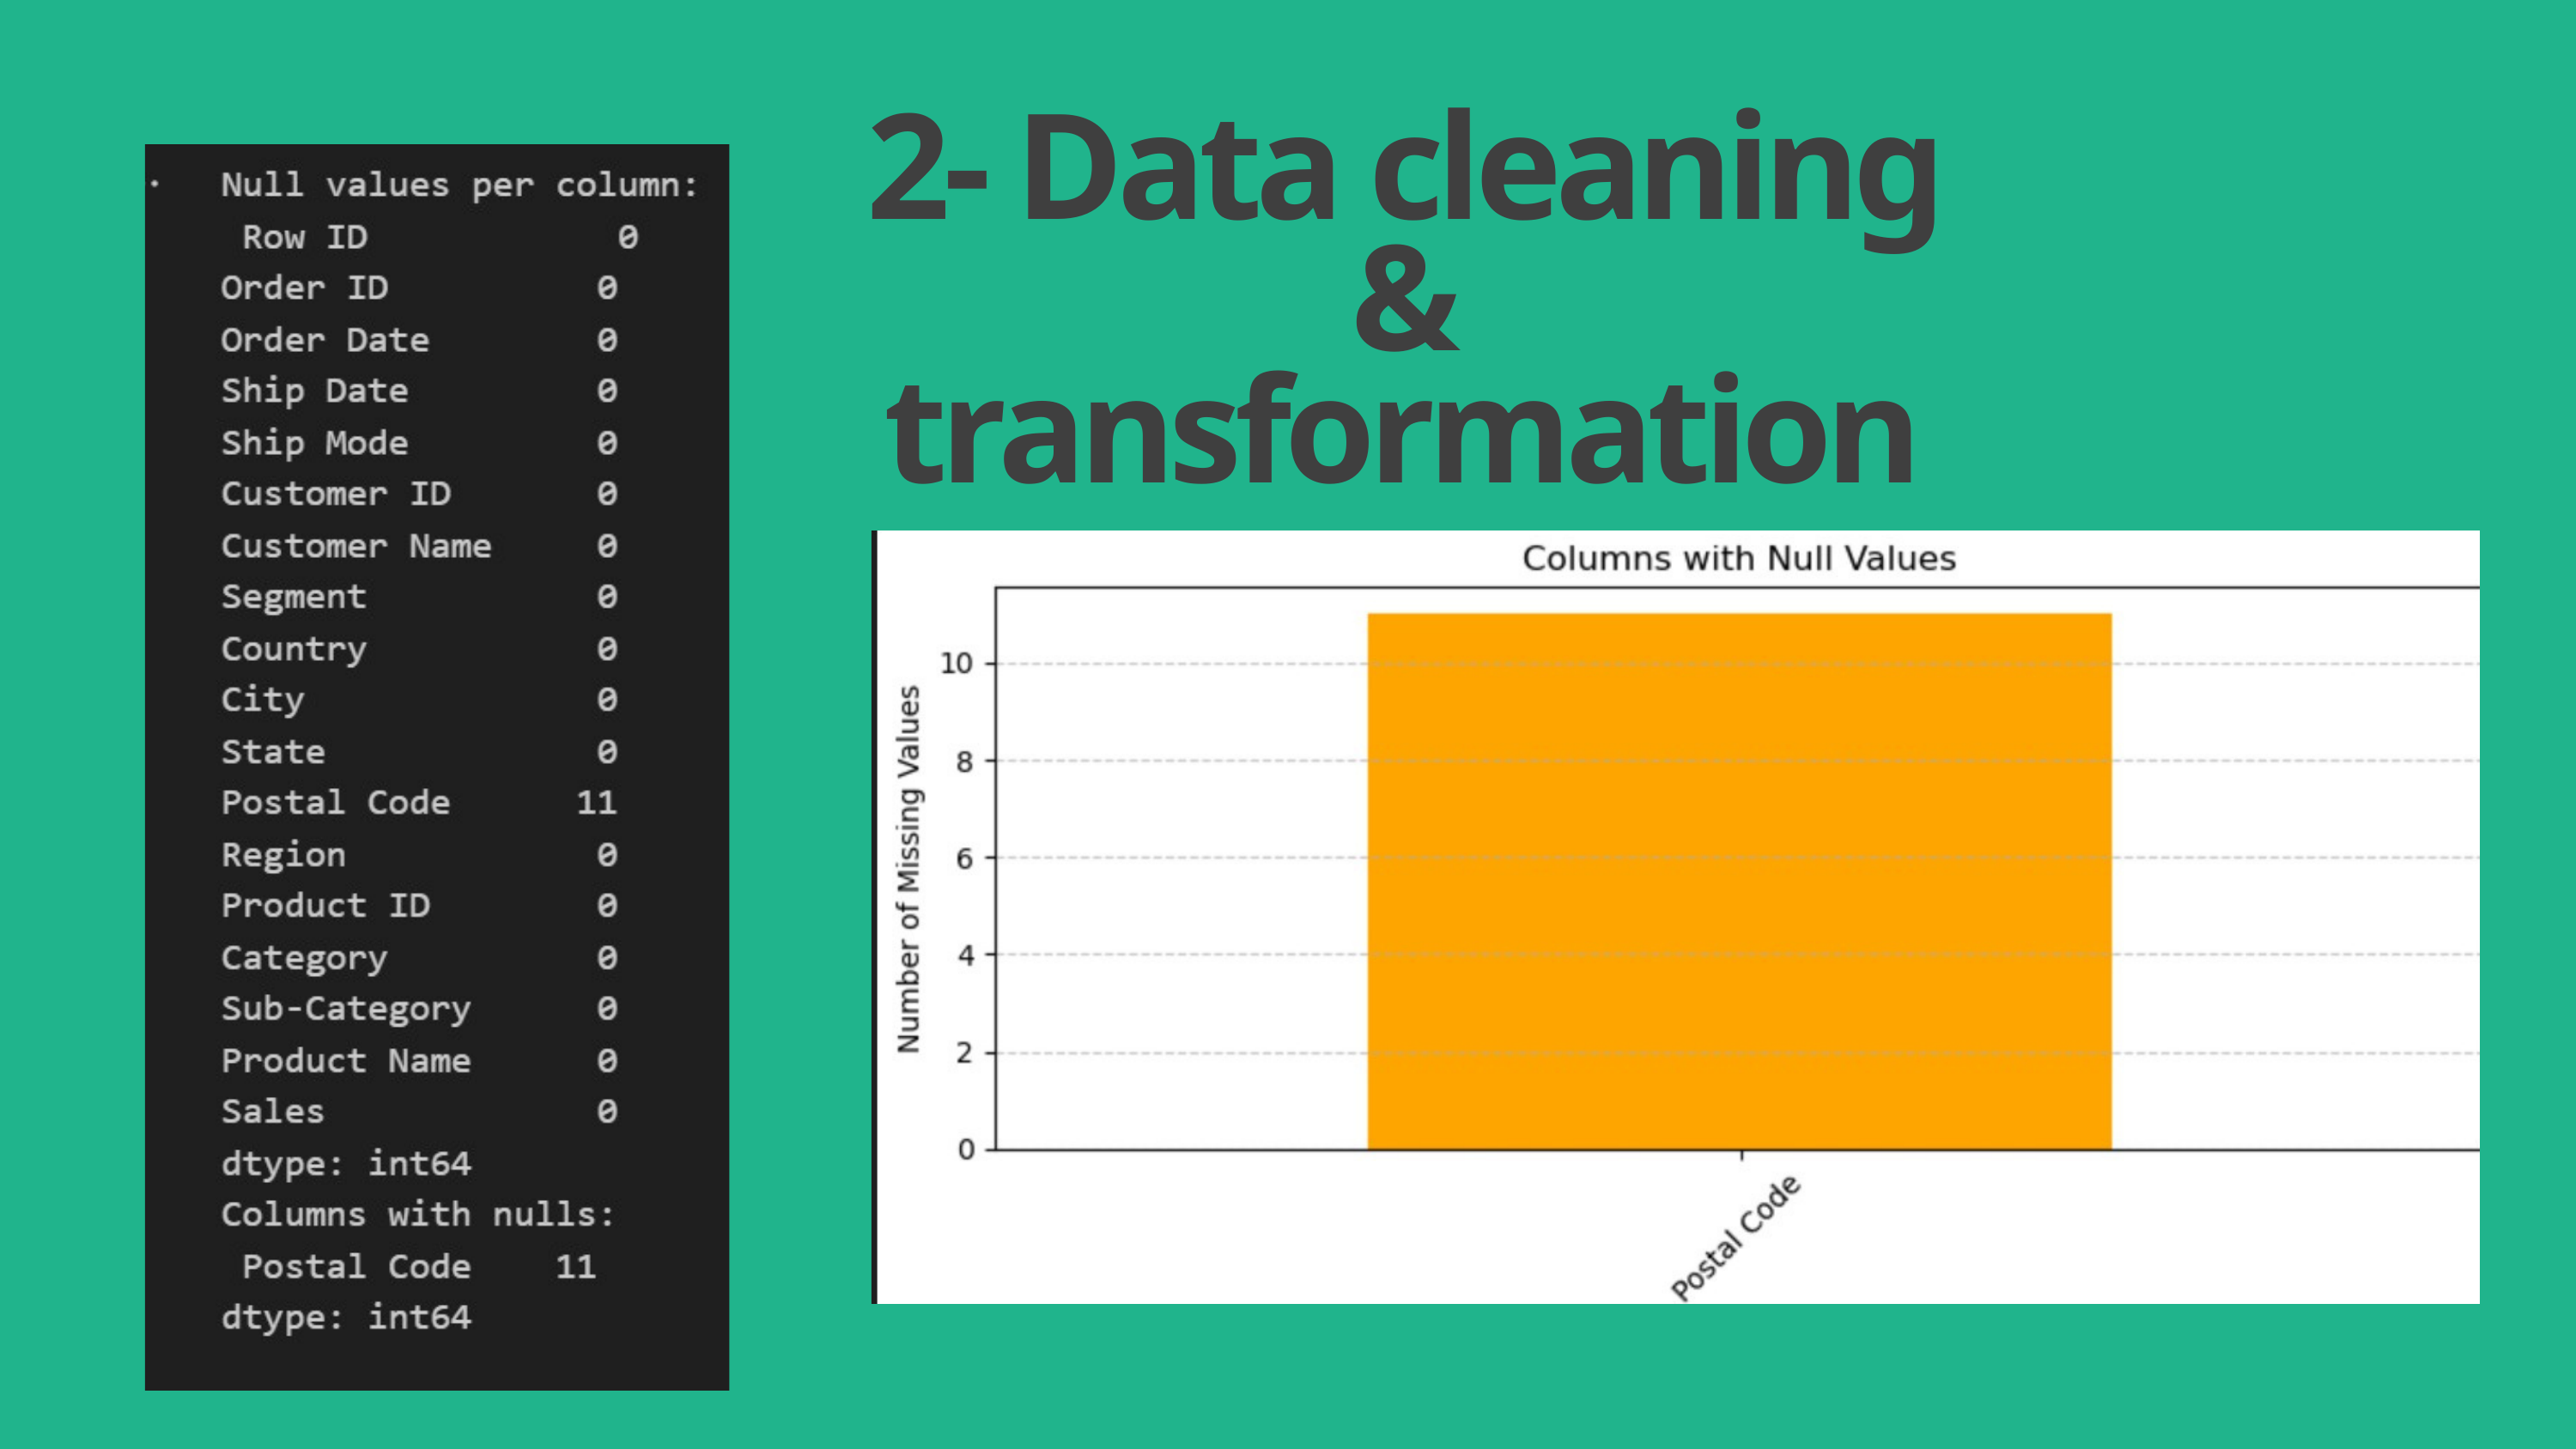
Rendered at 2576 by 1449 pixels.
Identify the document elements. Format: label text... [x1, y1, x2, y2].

text_box [871, 530, 2480, 1304]
text_box 2- Data cleaning & transformation [841, 116, 1965, 512]
text_box [144, 144, 730, 1391]
